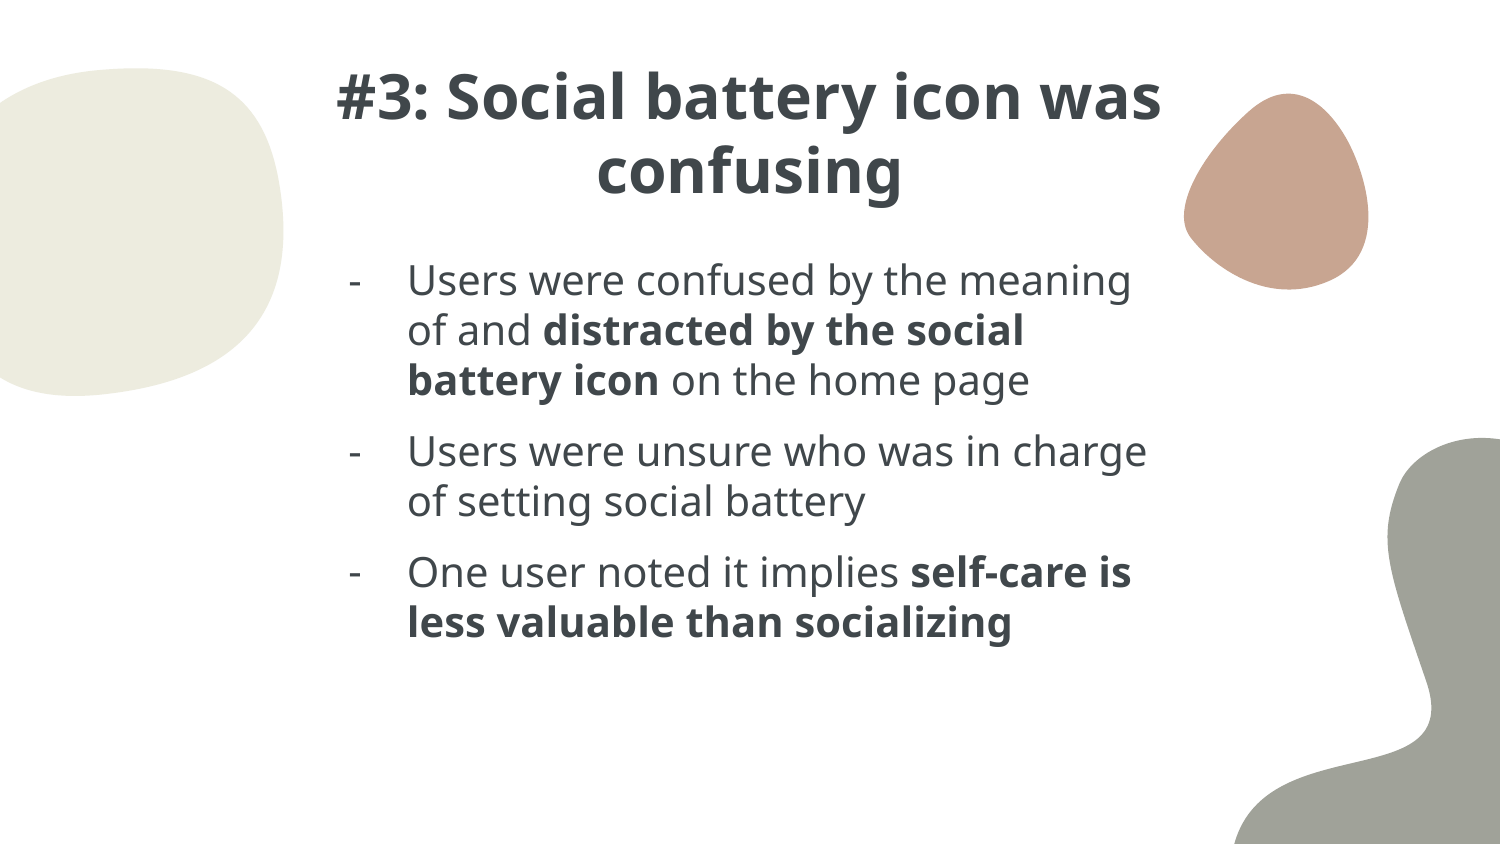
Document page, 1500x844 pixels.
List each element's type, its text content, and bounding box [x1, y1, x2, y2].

text_box [1184, 93, 1369, 290]
text_box #3: Social battery icon was confusing [261, 132, 1239, 222]
text_box [0, 68, 284, 396]
text_box [1234, 437, 1500, 844]
text_box Users were confused by the meaning of and distracted by the social battery icon on the home page Users were unsure who was in charge of setting social battery One user noted it implies self-care is less valuable than socializing [316, 238, 1184, 827]
